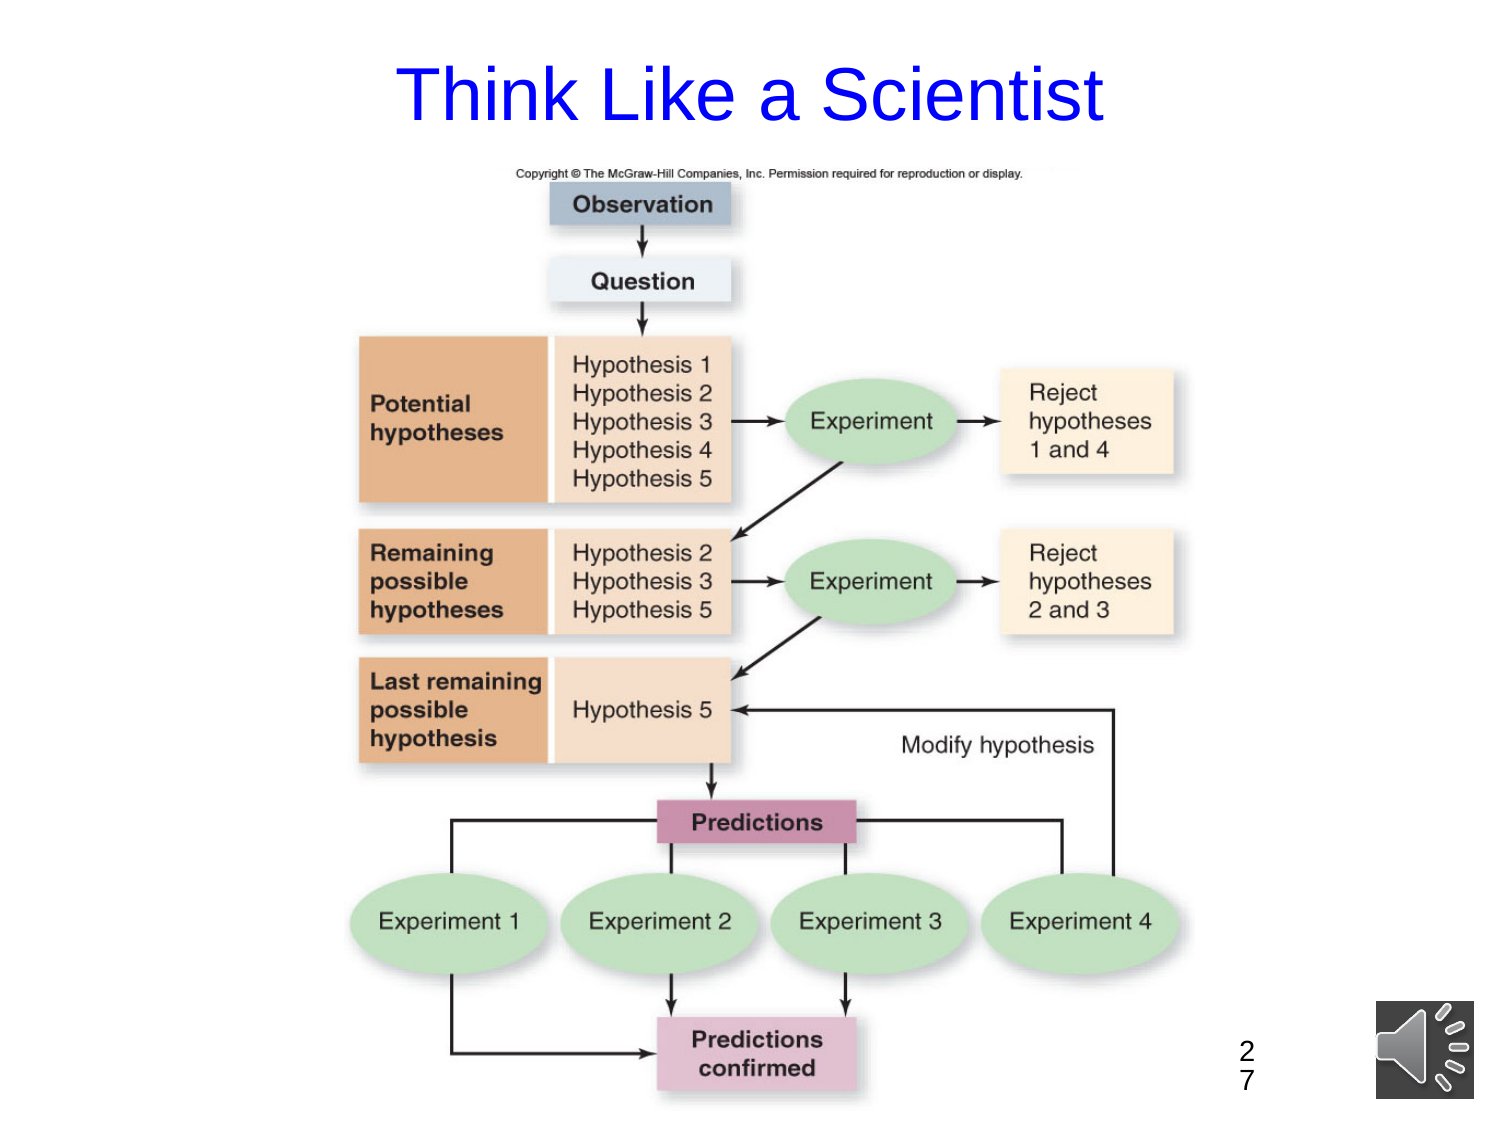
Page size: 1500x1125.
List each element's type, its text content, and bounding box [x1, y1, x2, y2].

slide_number 27 [1223, 1023, 1276, 1075]
picture [344, 166, 1195, 1112]
picture [1374, 999, 1476, 1101]
text_box Think Like a Scientist [389, 45, 1132, 136]
